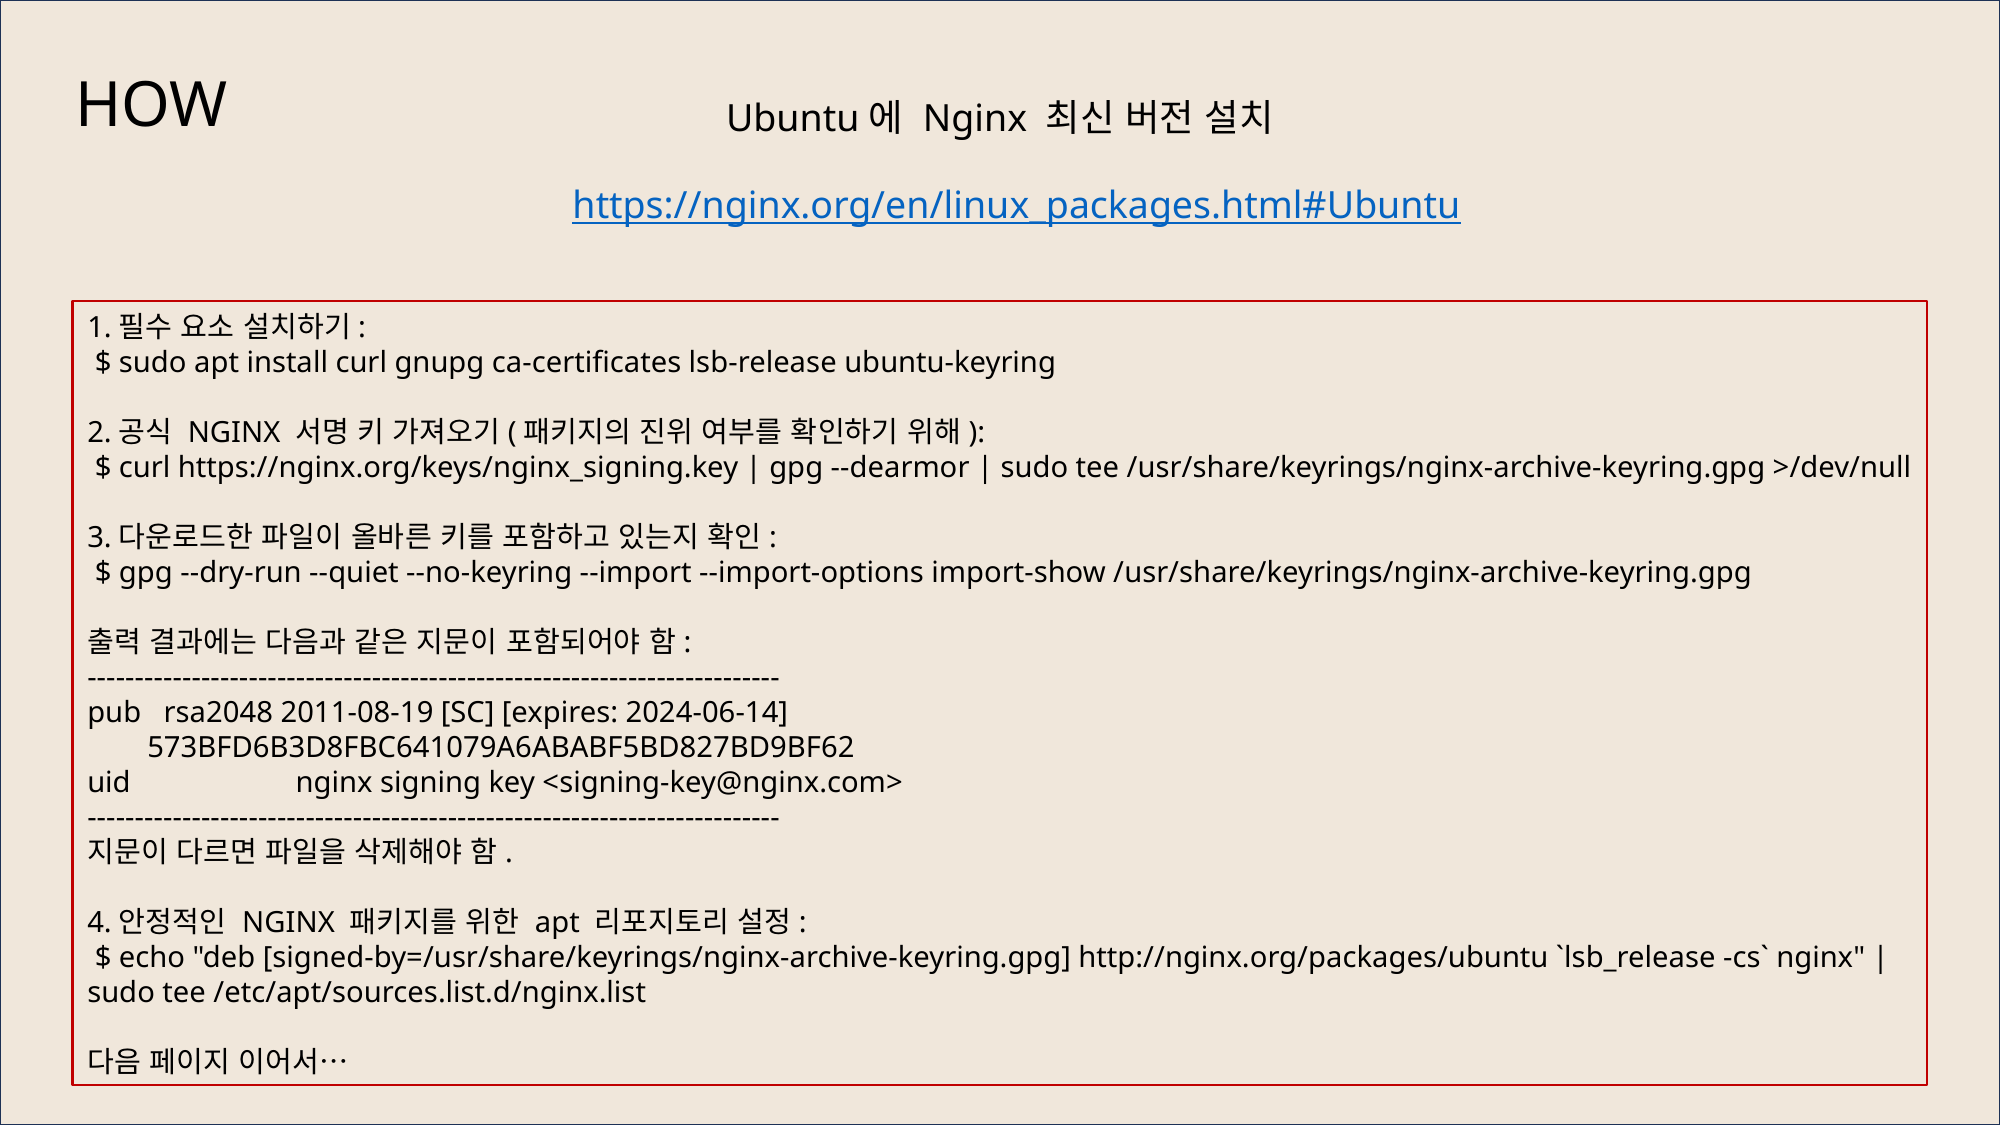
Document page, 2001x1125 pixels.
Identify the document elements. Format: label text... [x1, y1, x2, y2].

text_box 1.필수 요소 설치하기: $ sudo apt install curl gnupg ca-certificates lsb-release ubuntu-keyring 2.공식 NGINX 서명 키 가져오기(패키지의 진위 여부를 확인하기 위해): $ curl https://nginx.org/keys/nginx_signing.key | gpg --dearmor | sudo tee /usr/share/keyrings/nginx-archive-keyring.gpg >/dev/null 3.다운로드한 파일이 올바른 키를 포함하고 있는지 확인: $ gpg --dry-run --quiet --no-keyring --import --import-options import-show /usr/share/keyrings/nginx-archive-keyring.gpg 출력 결과에는 다음과 같은 지문이 포함되어야 함: ------------------------------------------------------------------------- pub rsa2048 2011-08-19 [SC] [expires: 2024-06-14] 573BFD6B3D8FBC641079A6ABABF5BD827BD9BF62 uid nginx signing key <signing-key@nginx.com> ------------------------------------------------------------------------- 지문이 다르면 파일을 삭제해야 함. 4.안정적인 NGINX 패키지를 위한 apt 리포지토리 설정: $ echo "deb [signed-by=/usr/share/keyrings/nginx-archive-keyring.gpg] http://nginx.org/packages/ubuntu `lsb_release -cs` nginx" | sudo tee /etc/apt/sources.list.d/nginx.list 다음 페이지 이어서… [72, 301, 1928, 1086]
text_box HOW [60, 56, 244, 147]
text_box [0, 0, 2000, 1125]
text_box https://nginx.org/en/linux_packages.html#Ubuntu [557, 173, 1476, 240]
text_box Ubuntu에 Nginx 최신 버전 설치 [711, 86, 1289, 147]
